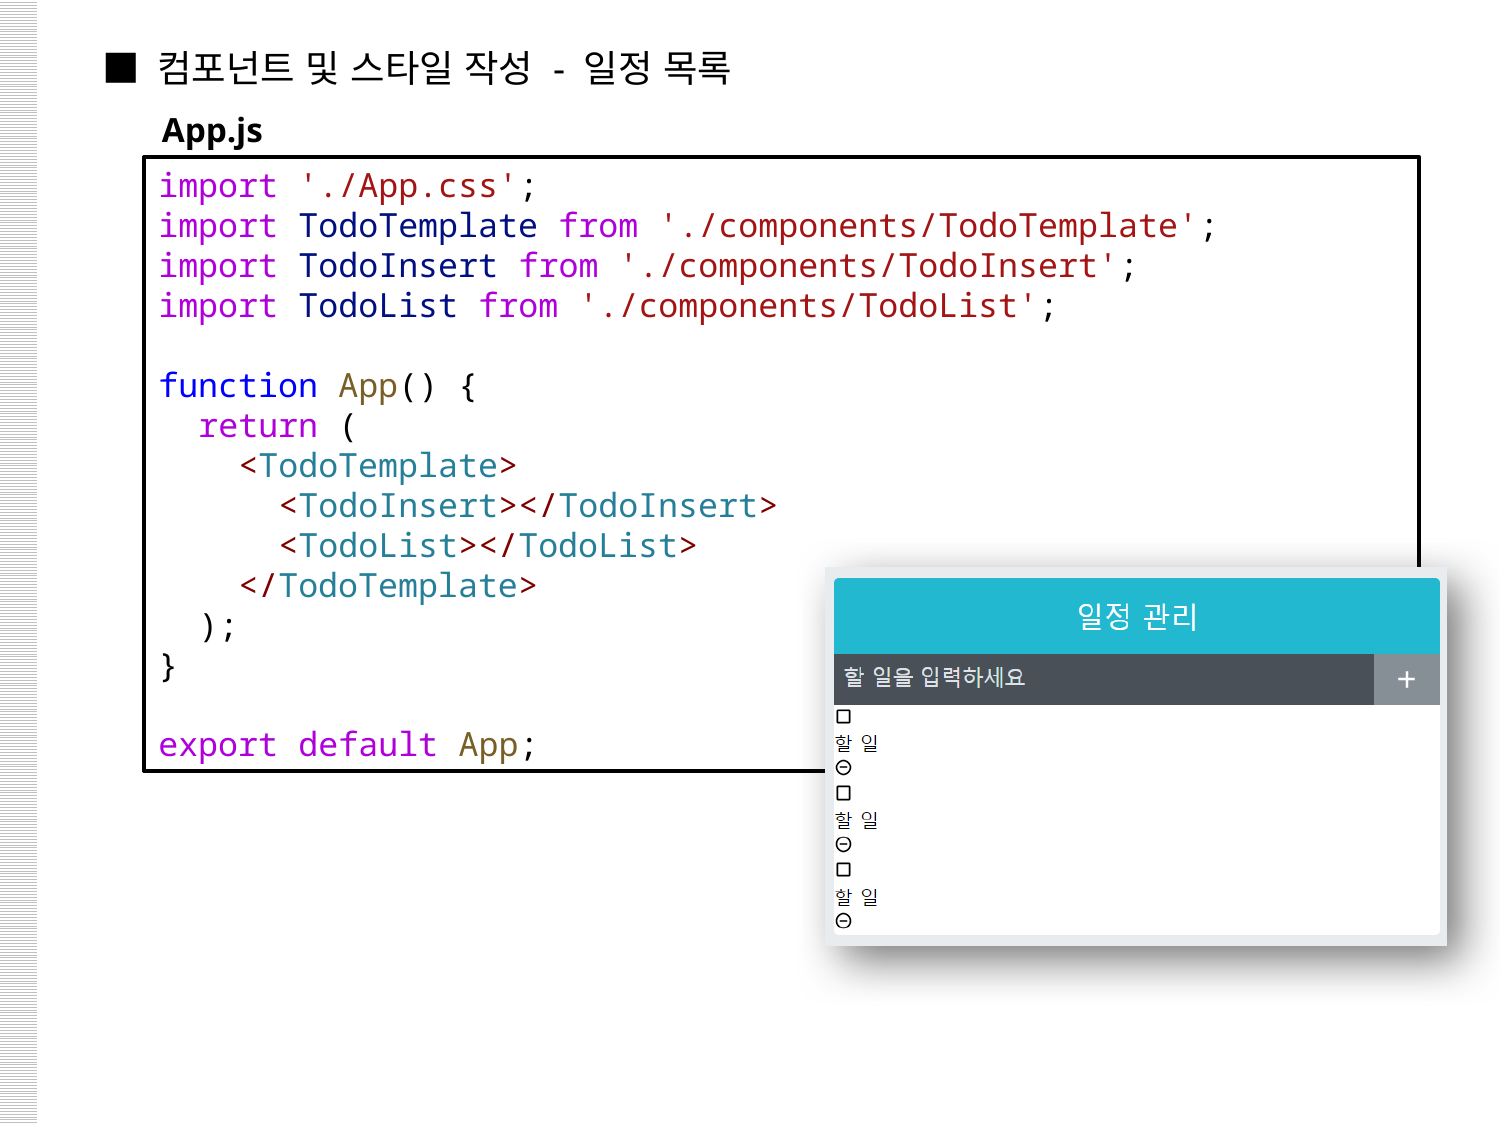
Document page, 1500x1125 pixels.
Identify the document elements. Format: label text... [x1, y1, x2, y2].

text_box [829, 558, 1421, 567]
text_box import './App.css'; import TodoTemplate from './components/TodoTemplate'; import TodoInsert from './components/TodoInsert'; import TodoList from './components/TodoList'; function App() { return ( <TodoTemplate> <TodoInsert></TodoInsert> <TodoList></TodoList> </TodoTemplate> ); } export default App; [142, 155, 1421, 773]
text_box App.js [147, 101, 278, 157]
text_box ■ 컴포넌트 및 스타일 작성 - 일정 목록 [87, 15, 748, 98]
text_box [817, 568, 825, 773]
picture [825, 567, 1448, 947]
